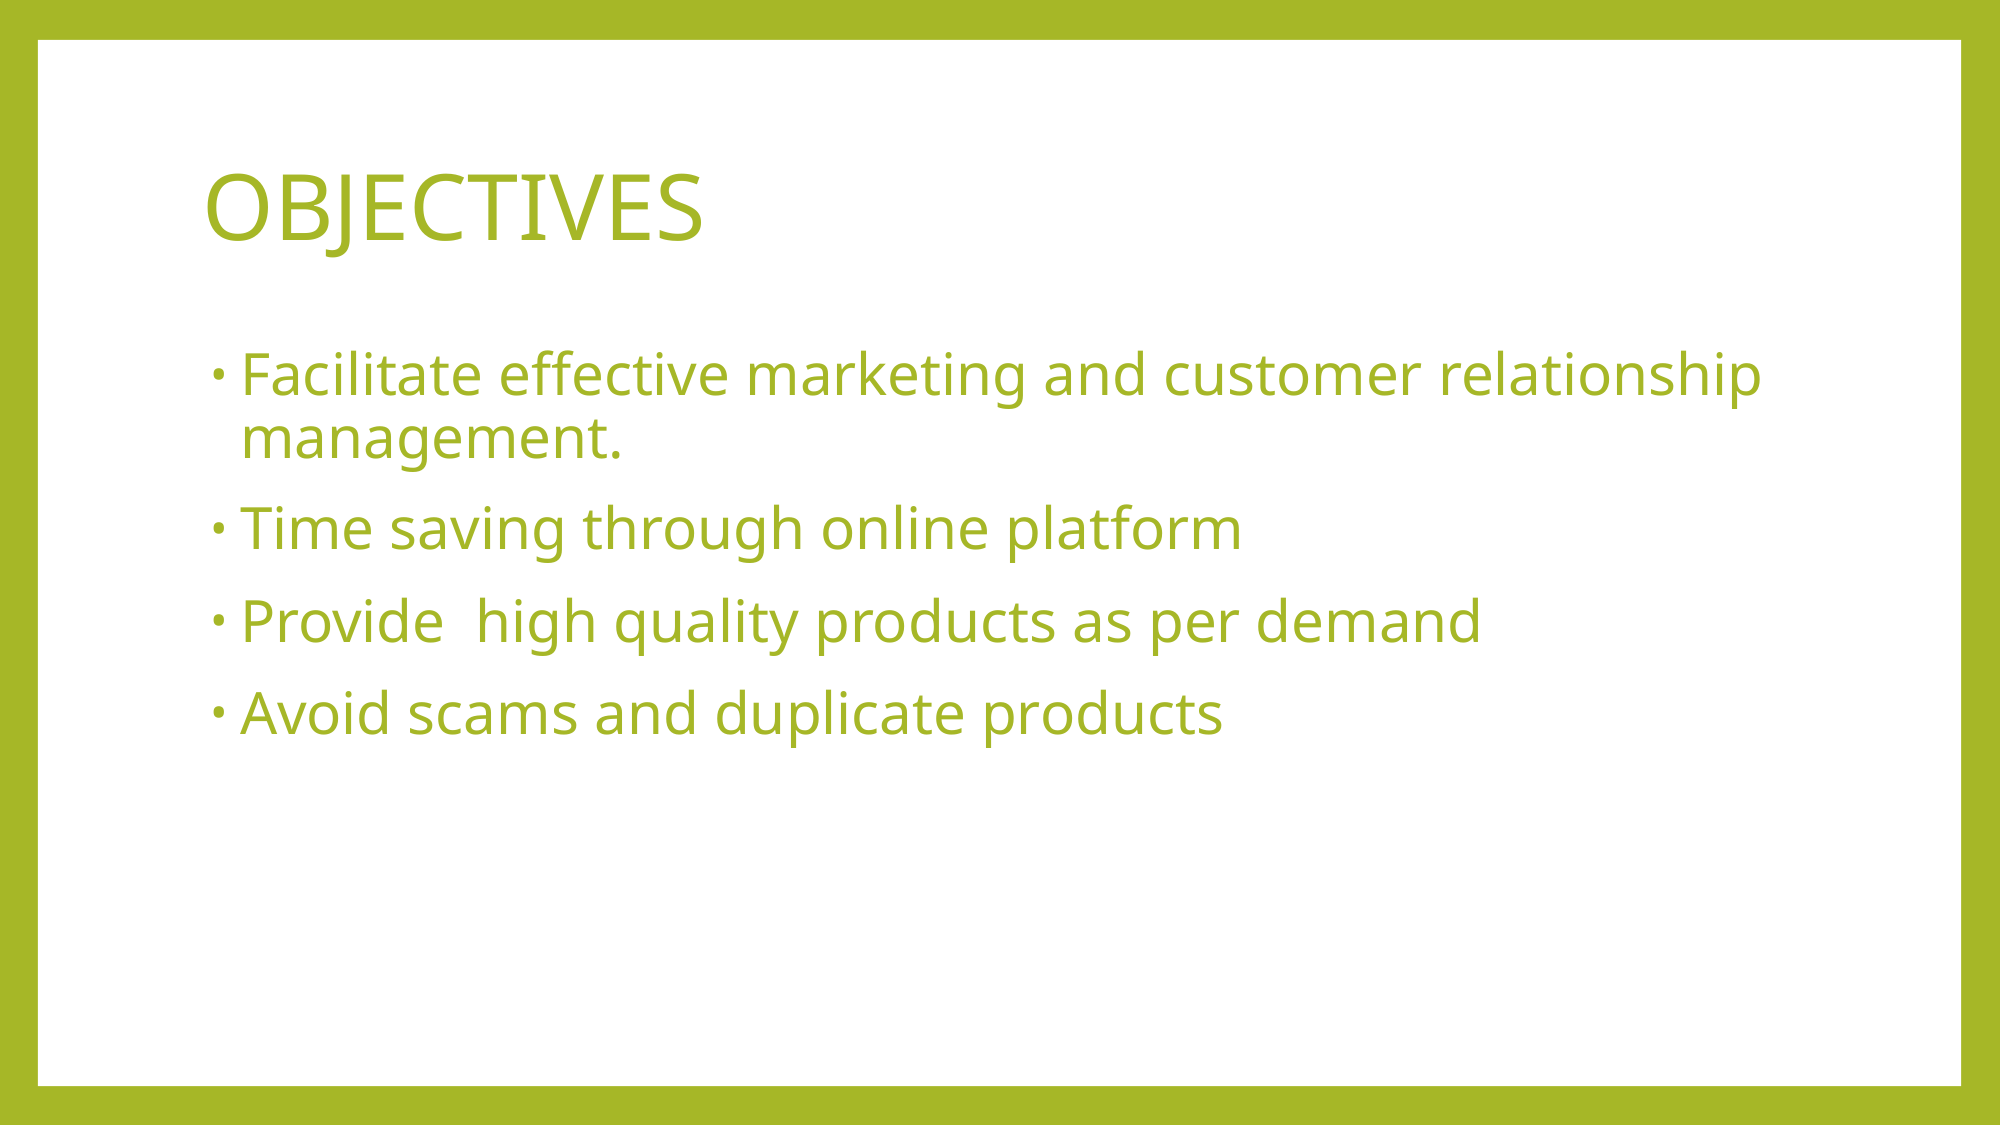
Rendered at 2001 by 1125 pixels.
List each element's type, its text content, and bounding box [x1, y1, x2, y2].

title OBJECTIVES [187, 99, 1808, 323]
list Facilitate effective marketing and customer relationship management. Time saving through online platform Provide high quality products as per demand Avoid scams and duplicate products [187, 337, 1808, 1000]
